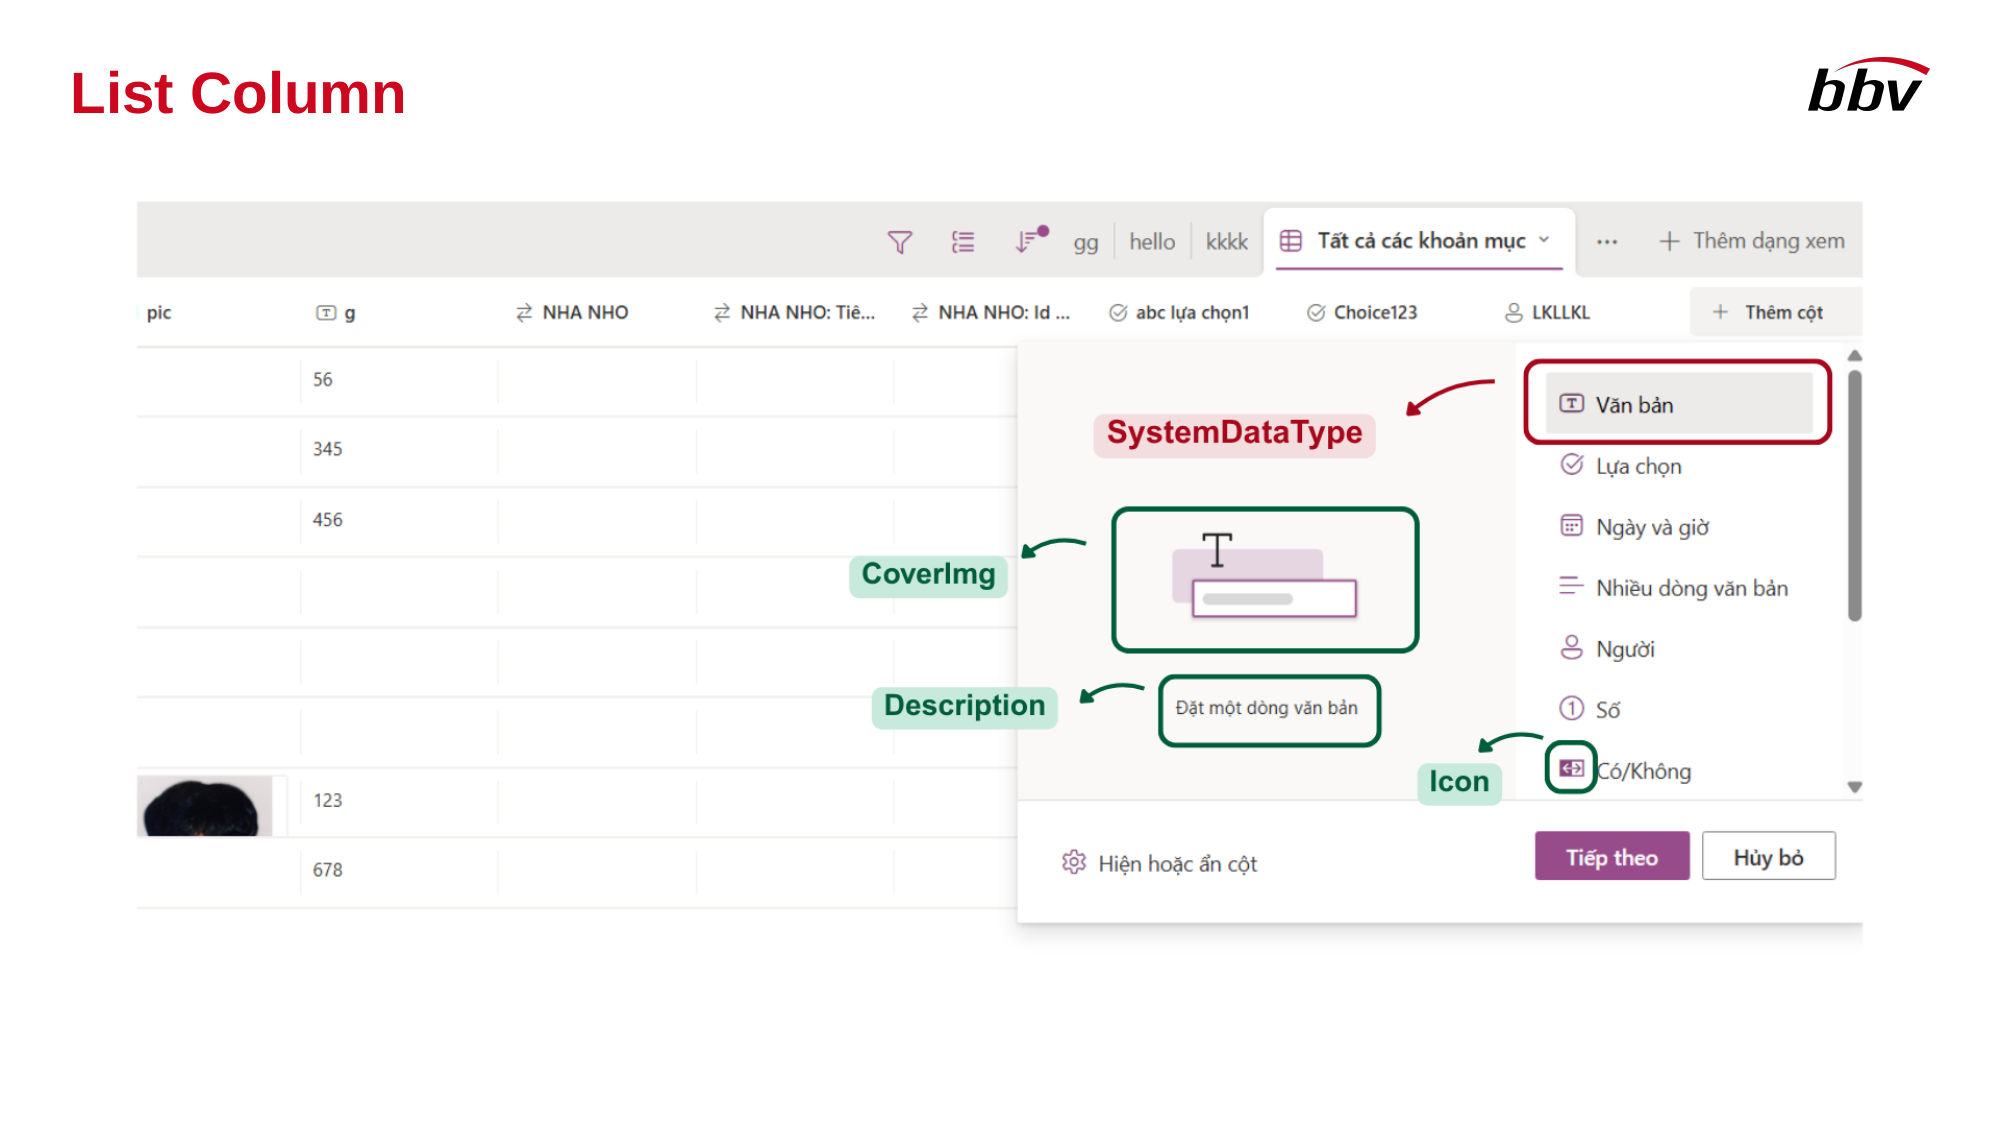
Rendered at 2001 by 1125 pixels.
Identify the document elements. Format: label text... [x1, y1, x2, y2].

picture [1808, 57, 1930, 111]
title List Column [70, 0, 1666, 179]
picture [0, 179, 2000, 1125]
